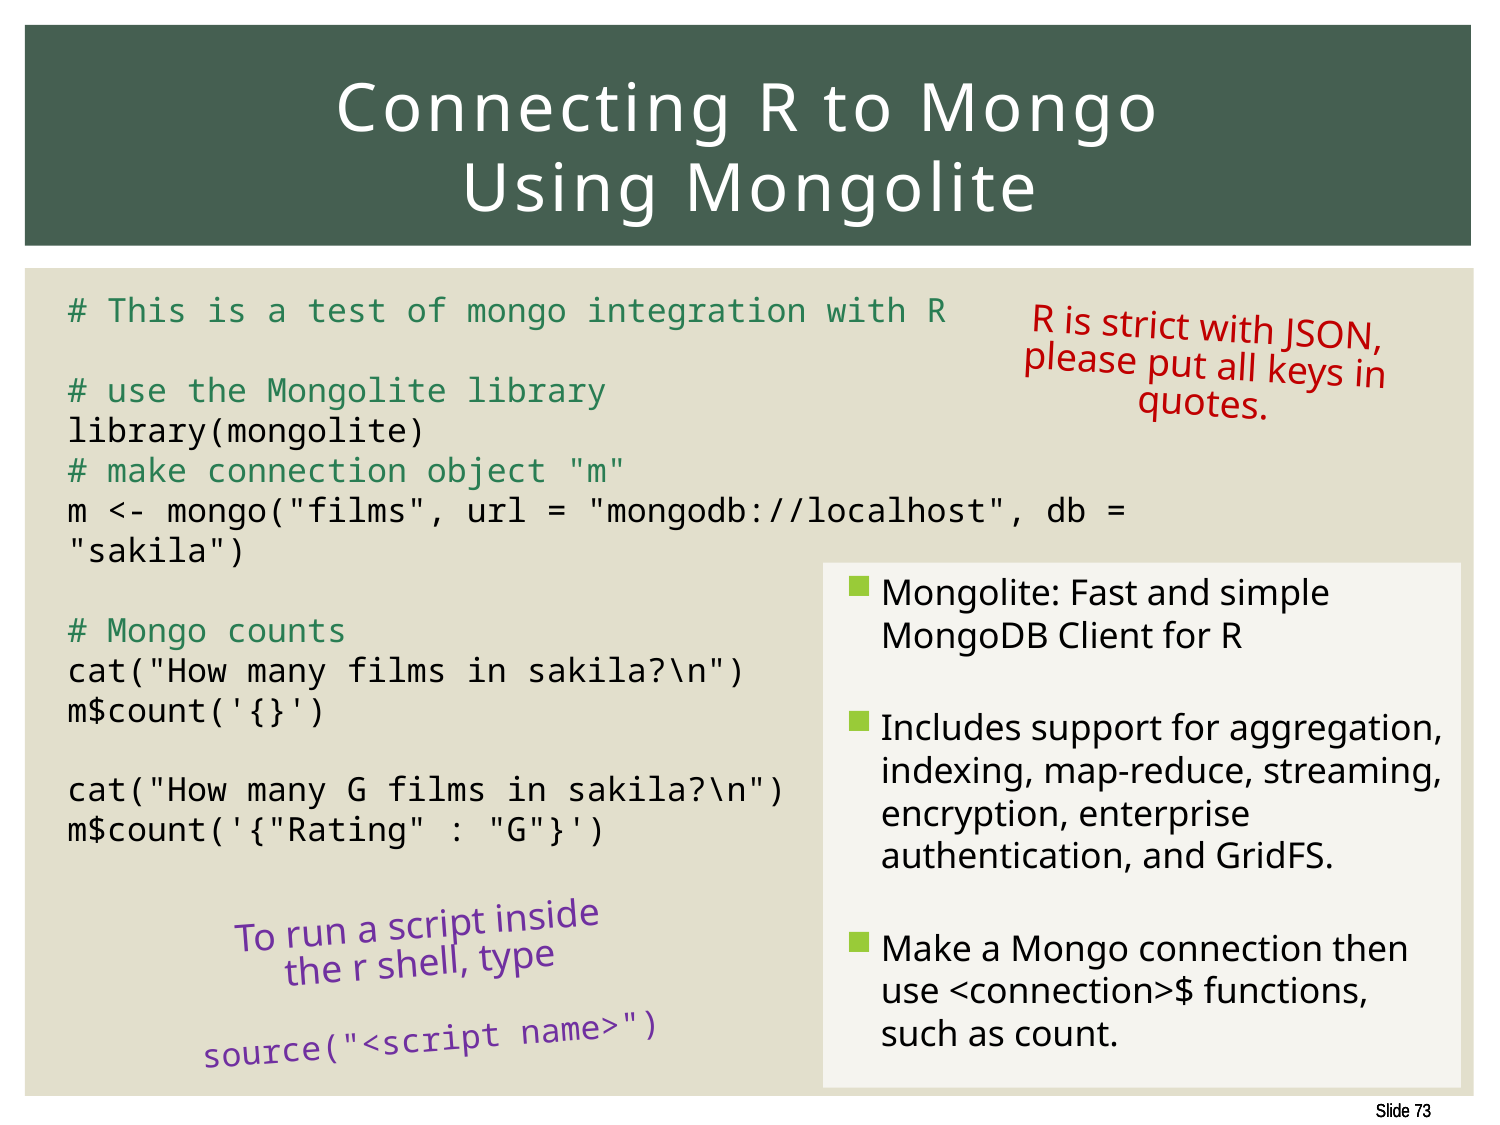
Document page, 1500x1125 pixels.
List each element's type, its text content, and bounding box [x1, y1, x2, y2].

text_box To run a script inside the r shell, type source("<script name>") [152, 880, 701, 1086]
list Mongolite: Fast and simple MongoDB Client for R Includes support for aggregation, indexing, map-reduce, streaming, encryption, enterprise authentication, and GridFS. Make a Mongo connection then use <connection>$ functions, such as count. [823, 562, 1461, 1088]
list # This is a test of mongo integration with R # use the Mongolite library library(mongolite) # make connection object "m" m <- mongo("films", url = "mongodb://localhost", db = "sakila") # Mongo counts cat("How many films in sakila?\n") m$count('{}') cat("How many G films in sakila?\n") m$count('{"Rating" : "G"}') [44, 281, 1255, 1088]
text_box R is strict with JSON, please put all keys in quotes. [947, 290, 1464, 445]
title Connecting R to Mongo Using Mongolite [62, 58, 1438, 232]
